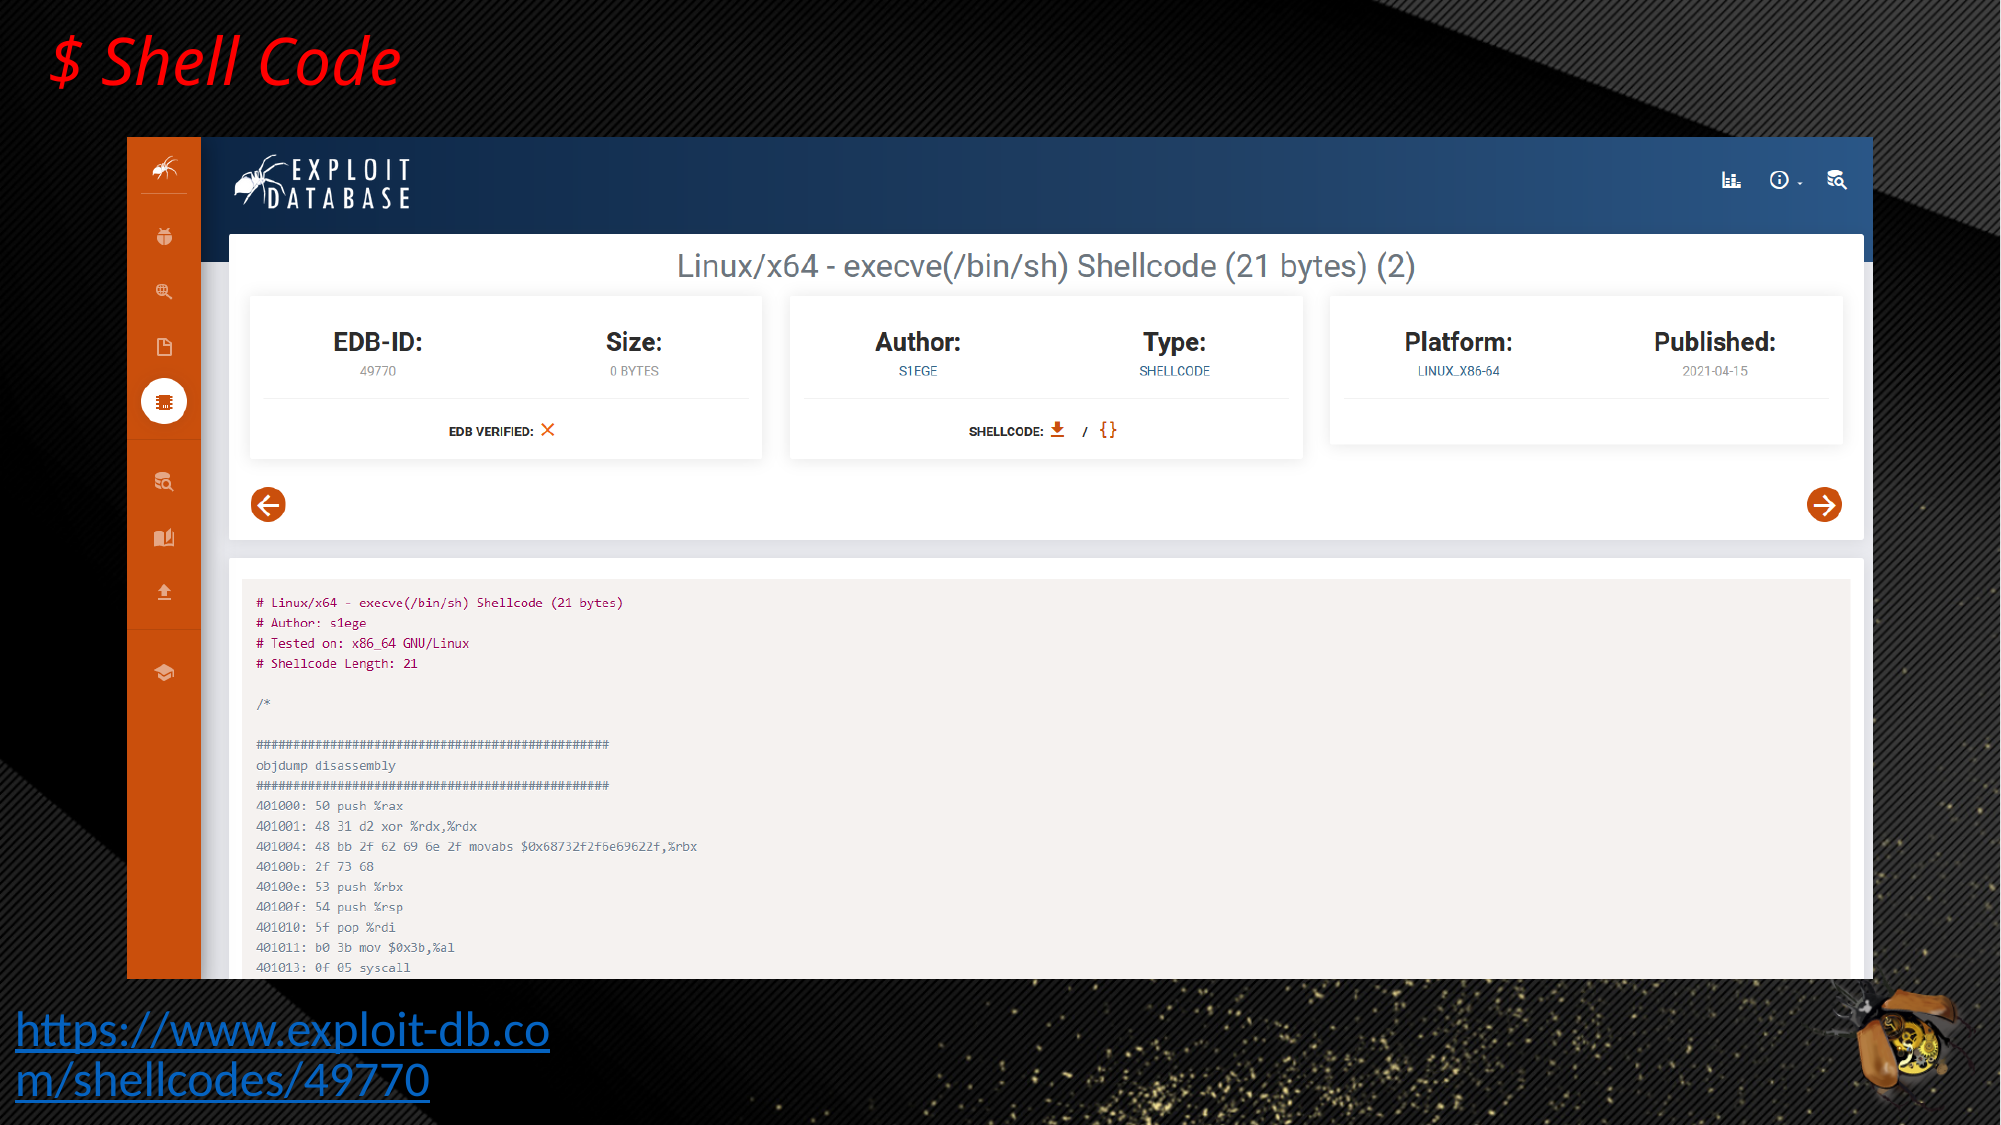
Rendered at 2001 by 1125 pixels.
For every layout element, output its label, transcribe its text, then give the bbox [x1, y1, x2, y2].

text_box https://www.exploit-db.com/shellcodes/49770 [0, 988, 572, 1064]
picture [0, 0, 2001, 1125]
text_box $ Shell Code [0, 0, 452, 129]
